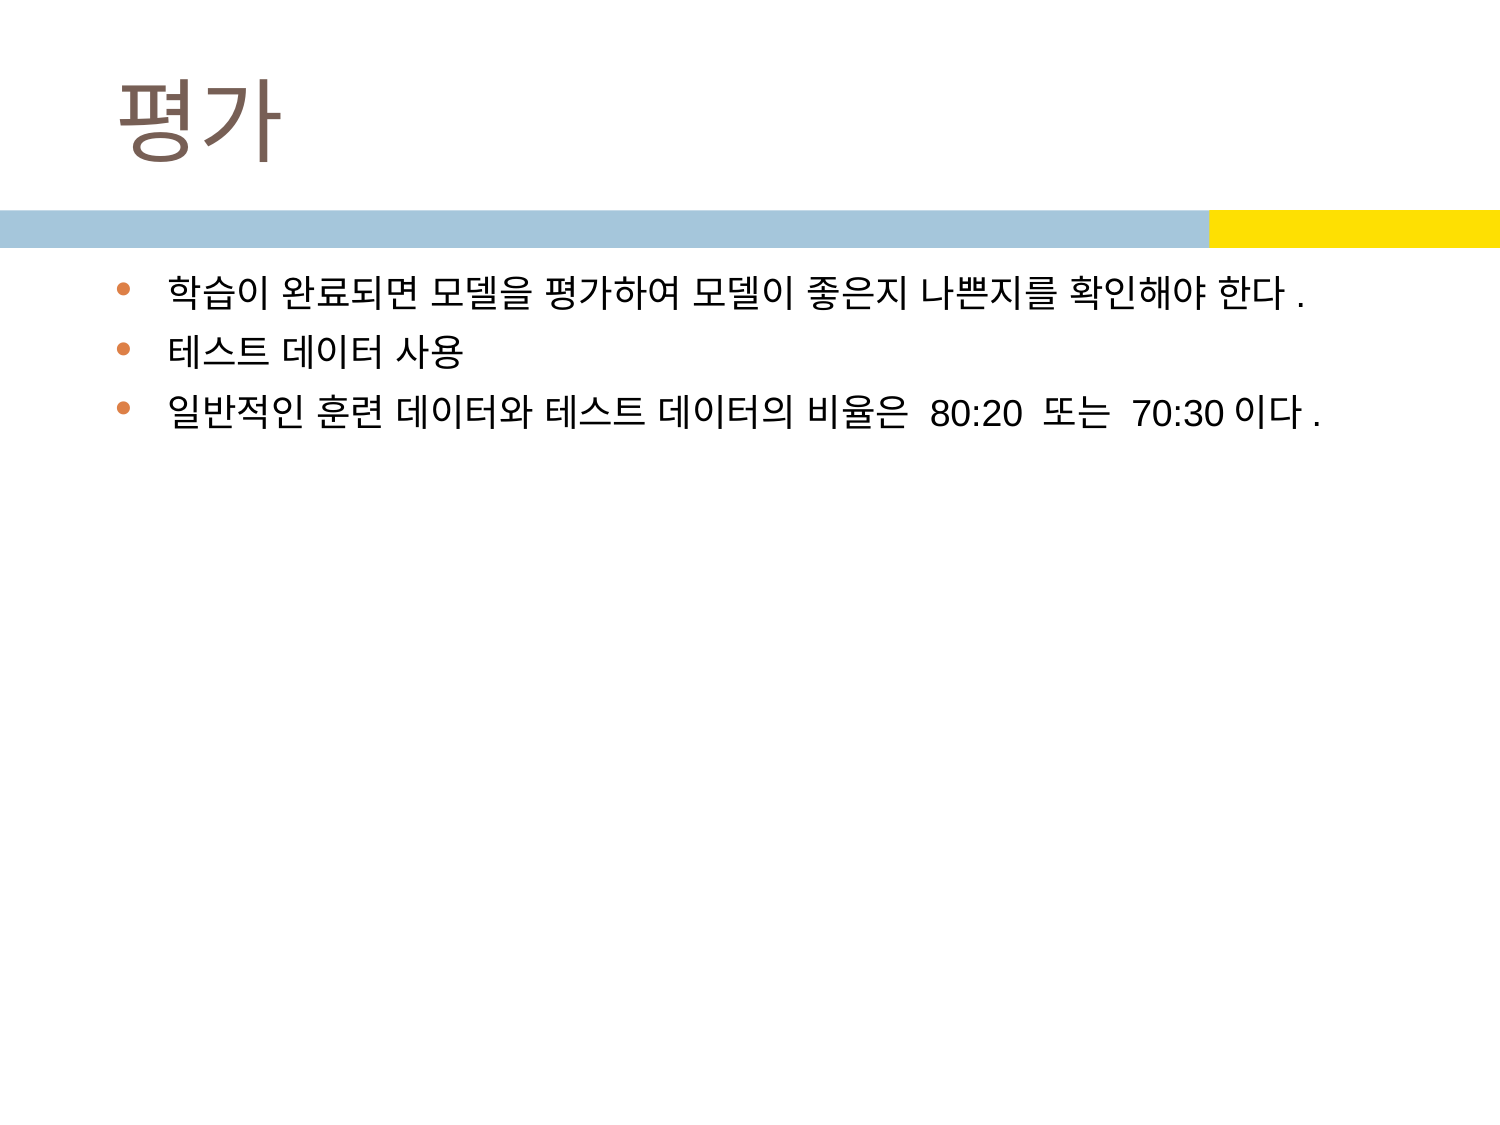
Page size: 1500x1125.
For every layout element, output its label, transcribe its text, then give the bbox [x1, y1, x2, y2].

list 학습이 완료되면 모델을 평가하여 모델이 좋은지 나쁜지를 확인해야 한다. 테스트 데이터 사용 일반적인 훈련 데이터와 테스트 데이터의 비율은 80:20 또는 70:30이다. [100, 262, 1438, 1000]
title 평가 [100, 37, 1438, 200]
